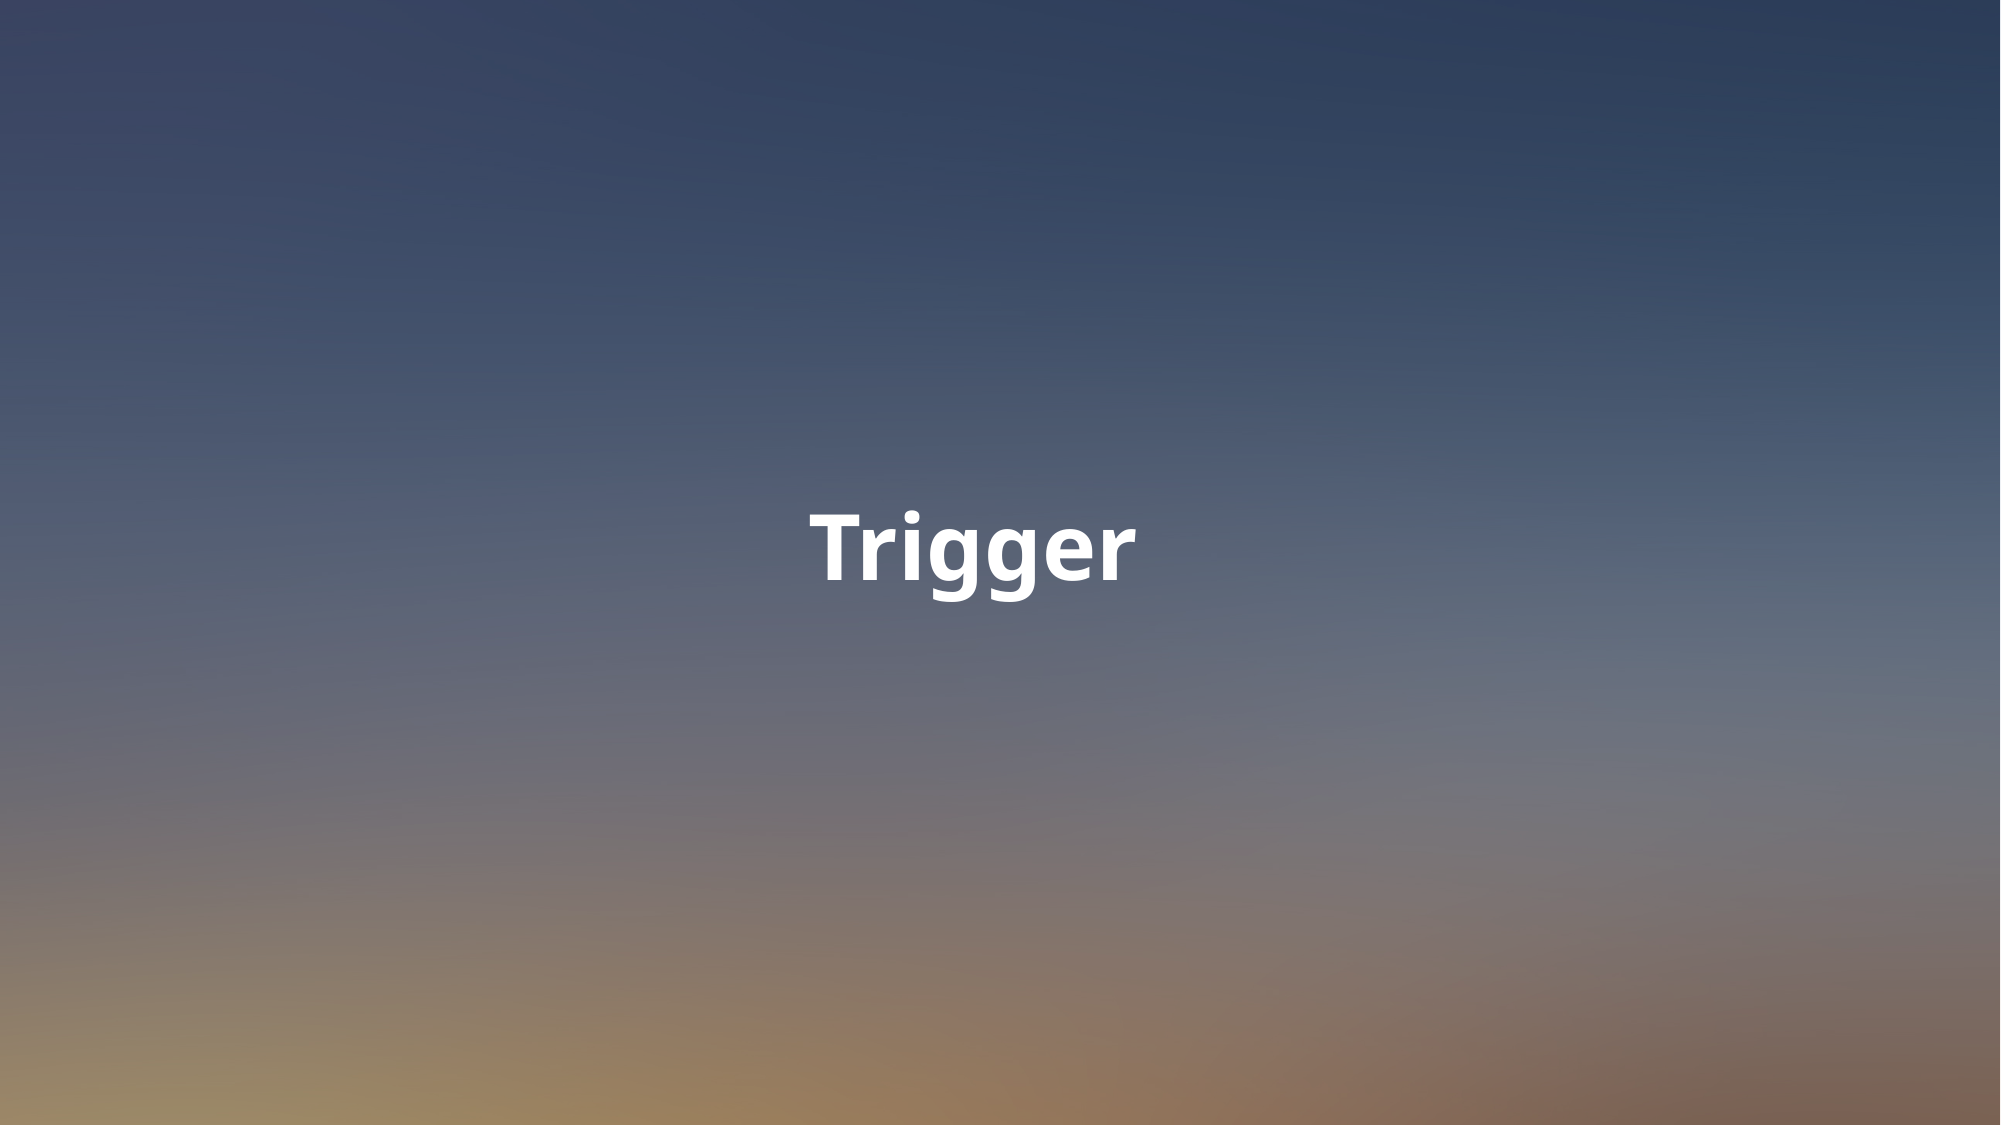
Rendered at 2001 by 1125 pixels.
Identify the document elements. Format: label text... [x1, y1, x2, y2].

picture [0, 0, 2001, 1125]
text_box Trigger [364, 481, 1584, 607]
